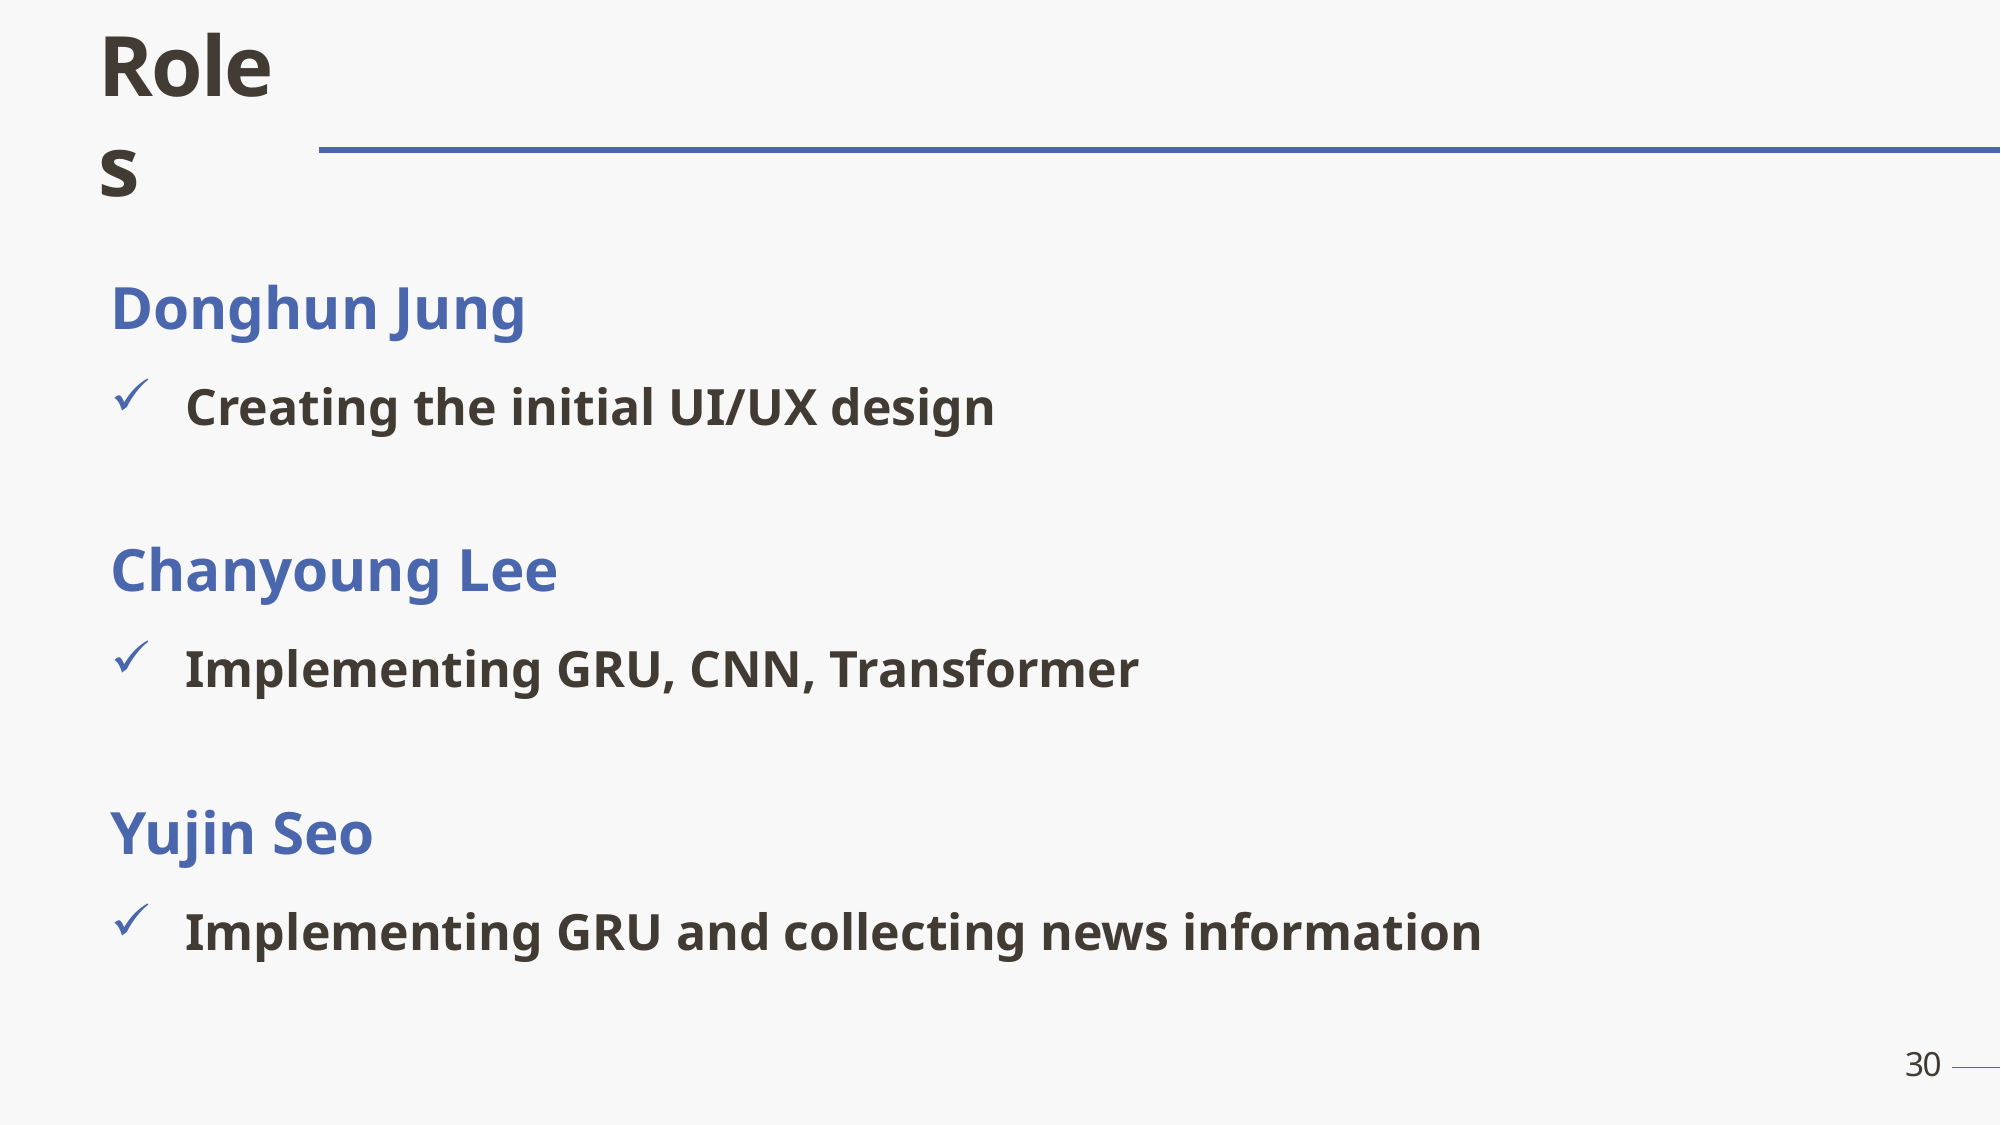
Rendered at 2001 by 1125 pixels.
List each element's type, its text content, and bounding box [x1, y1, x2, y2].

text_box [95, 253, 1905, 440]
slide_number 30 [1858, 1036, 1957, 1097]
text_box Roles [83, 5, 320, 221]
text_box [95, 515, 1905, 702]
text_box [95, 778, 1905, 965]
